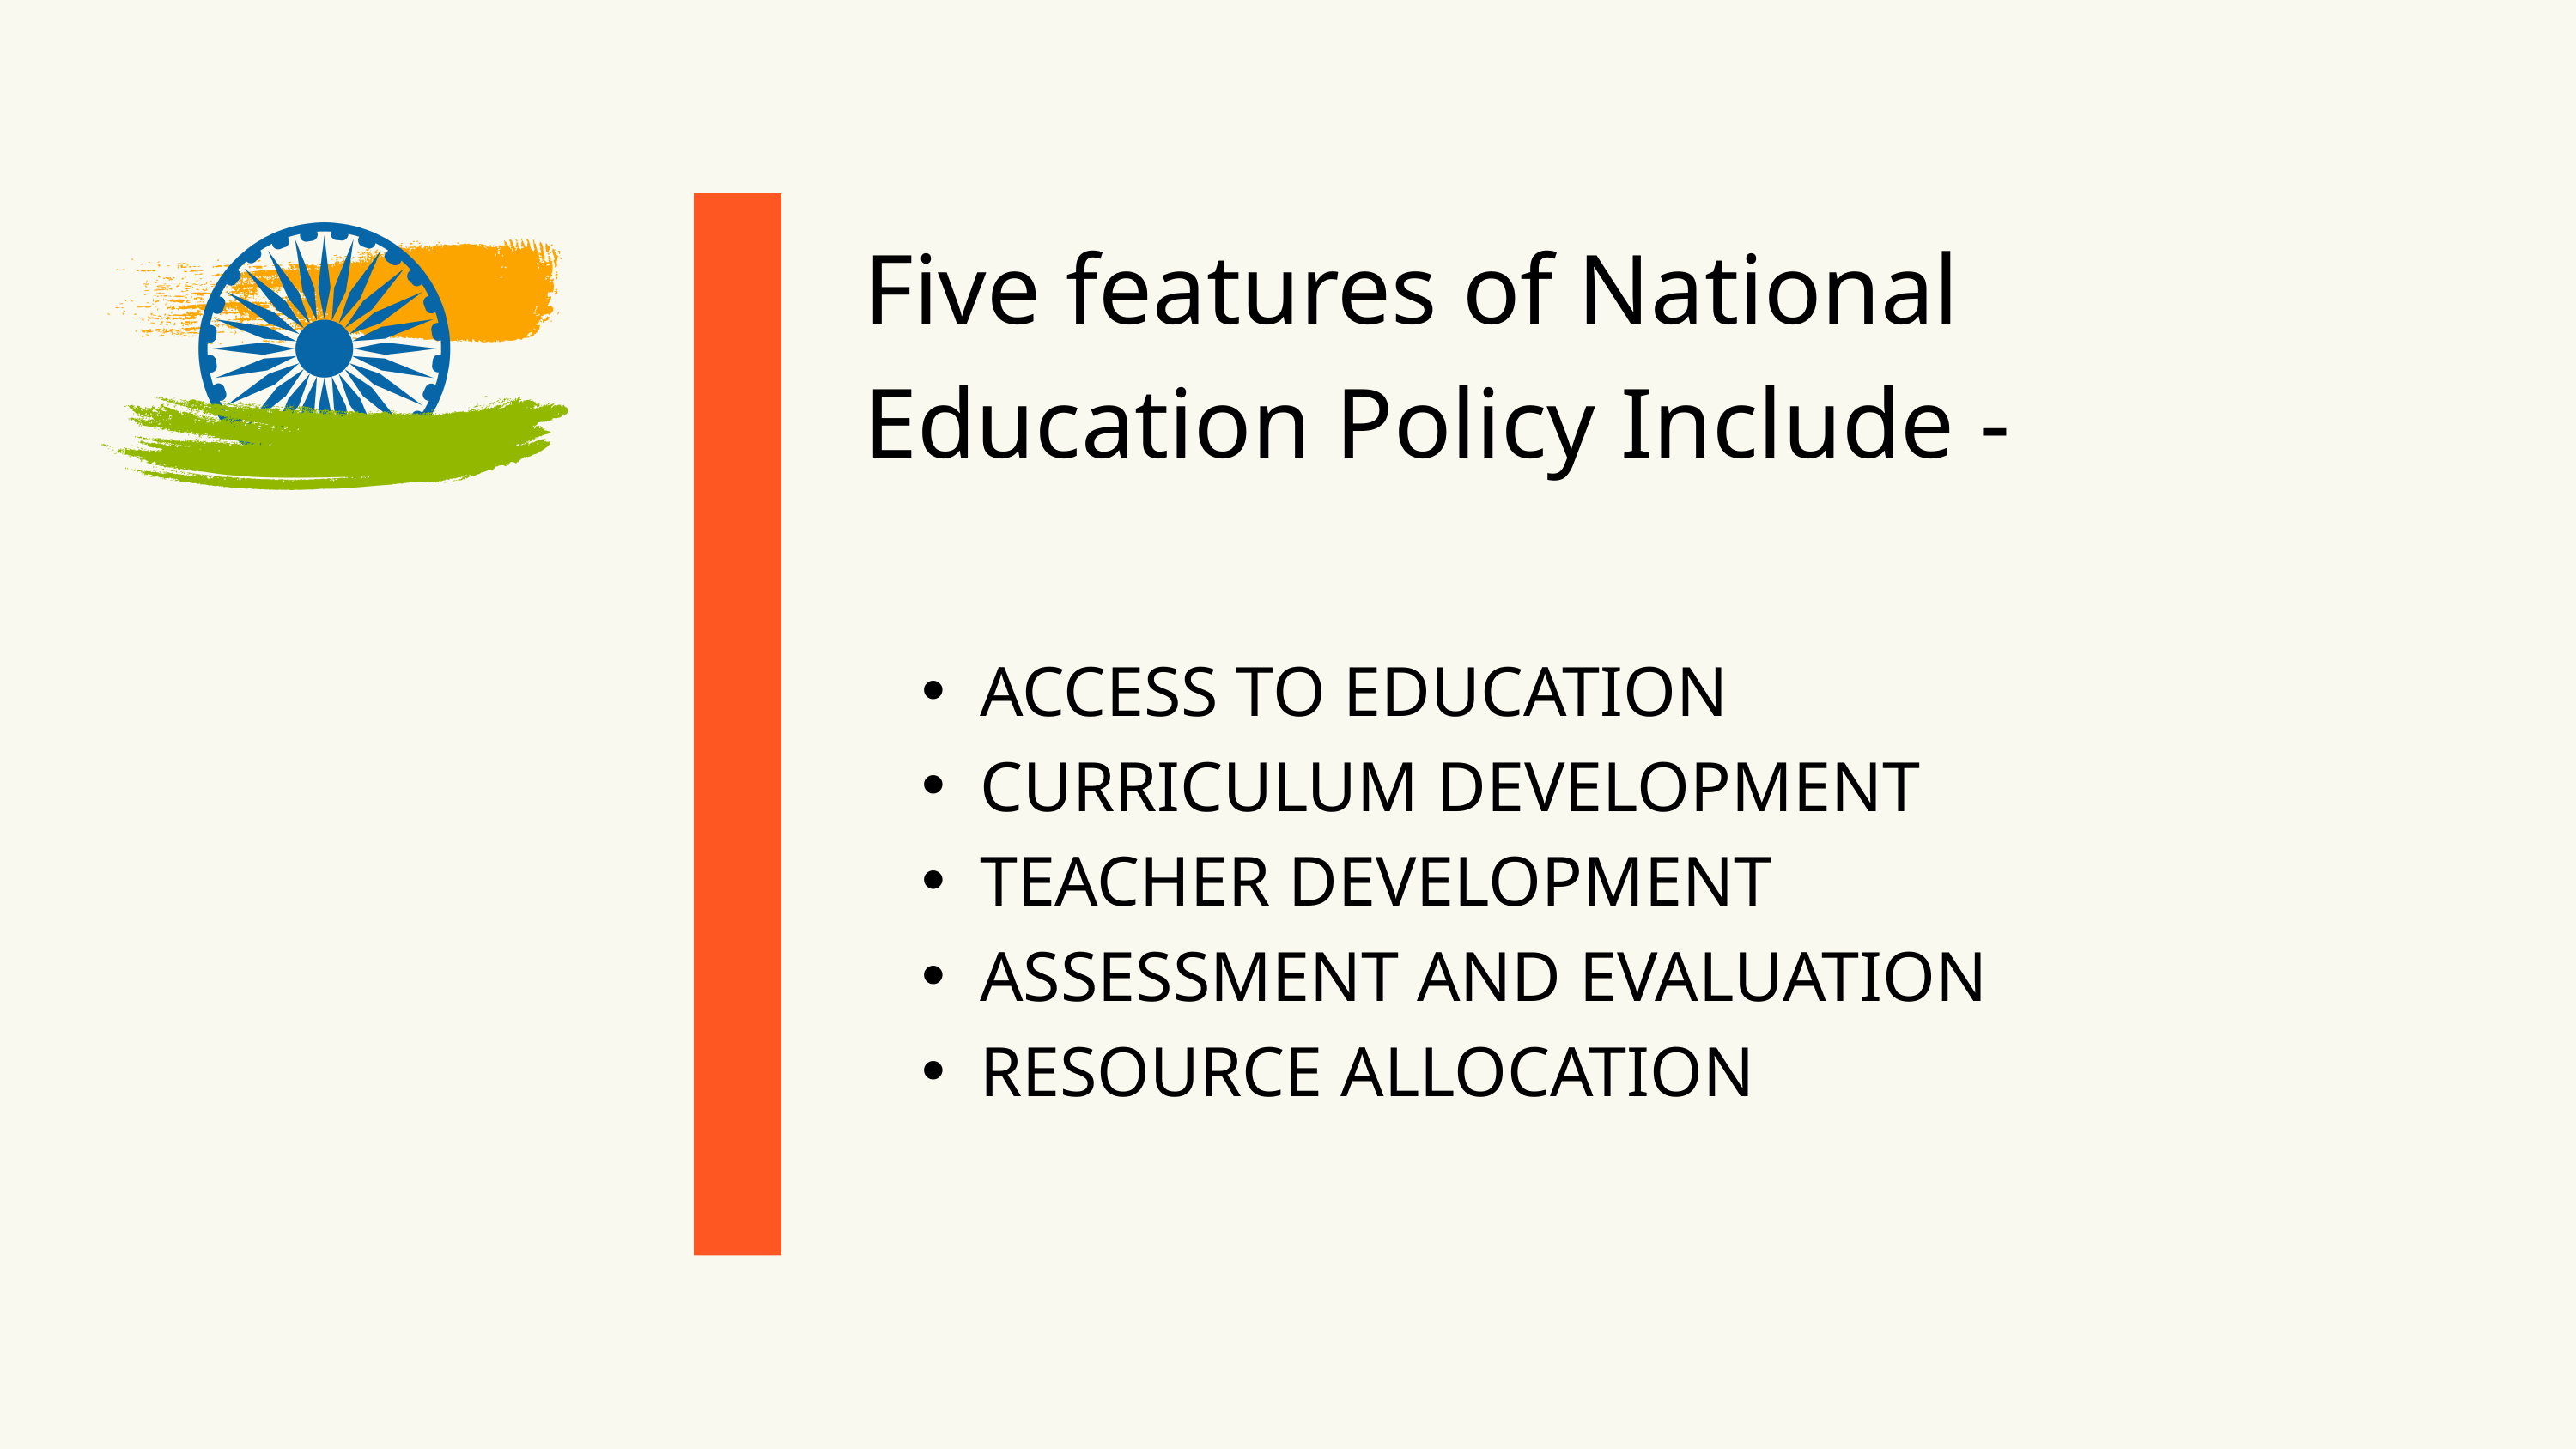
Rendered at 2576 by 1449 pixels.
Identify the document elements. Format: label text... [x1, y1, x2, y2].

text_box Five features of National Education Policy Include - [864, 209, 2170, 477]
text_box ACCESS TO EDUCATION CURRICULUM DEVELOPMENT TEACHER DEVELOPMENT ASSESSMENT AND EVALUATION RESOURCE ALLOCATION [864, 634, 2035, 1111]
text_box [694, 193, 781, 1256]
picture [100, 222, 568, 490]
